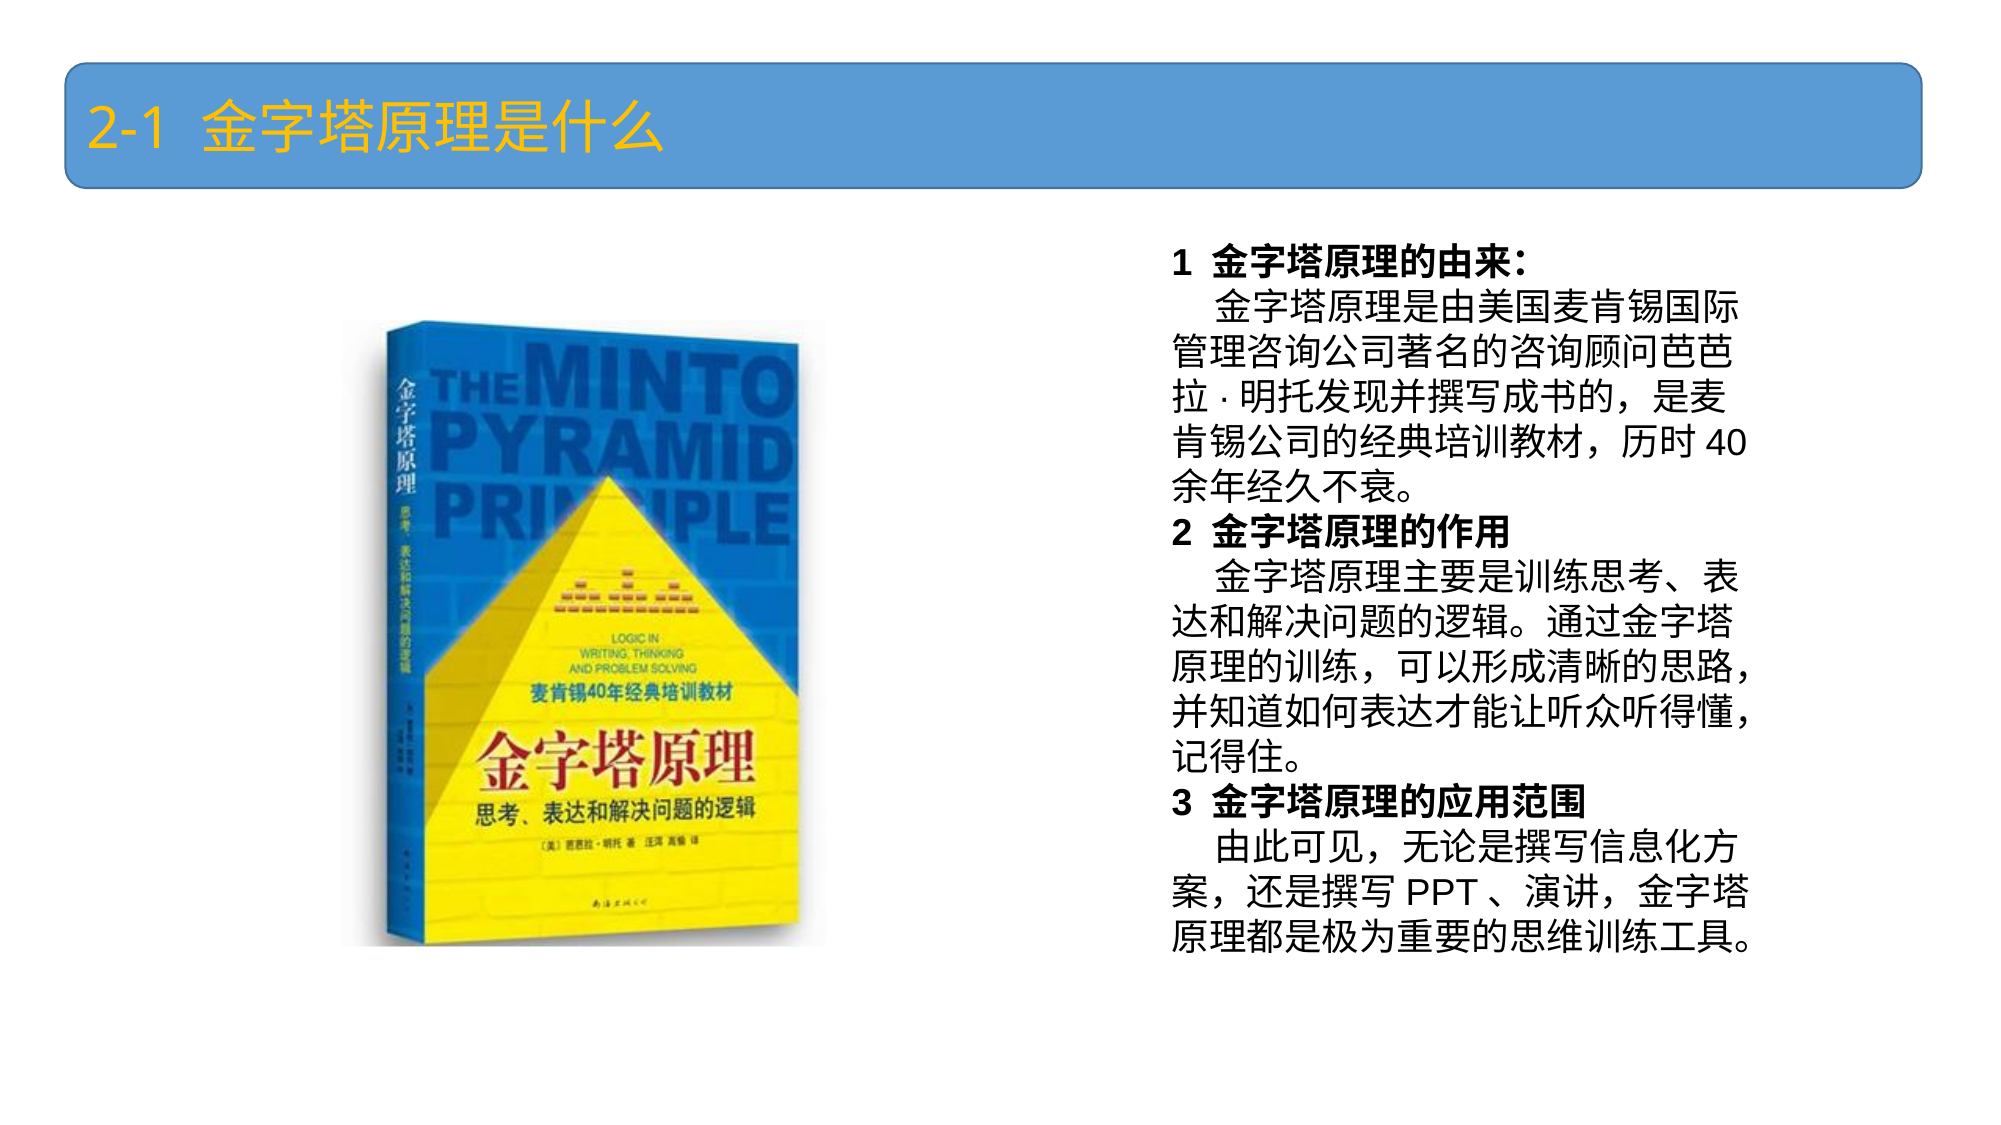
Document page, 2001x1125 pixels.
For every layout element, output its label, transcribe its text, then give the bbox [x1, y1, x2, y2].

text_box 2-1 金字塔原理是什么 [64, 62, 1923, 190]
picture [342, 297, 826, 953]
text_box 1 金字塔原理的由来： 金字塔原理是由美国麦肯锡国际管理咨询公司著名的咨询顾问芭芭拉·明托发现并撰写成书的，是麦肯锡公司的经典培训教材，历时40余年经久不衰。 2 金字塔原理的作用 金字塔原理主要是训练思考、表达和解决问题的逻辑。通过金字塔原理的训练，可以形成清晰的思路，并知道如何表达才能让听众听得懂，记得住。 3 金字塔原理的应用范围 由此可见，无论是撰写信息化方案，还是撰写PPT、演讲，金字塔原理都是极为重要的思维训练工具。 [1156, 231, 1772, 966]
